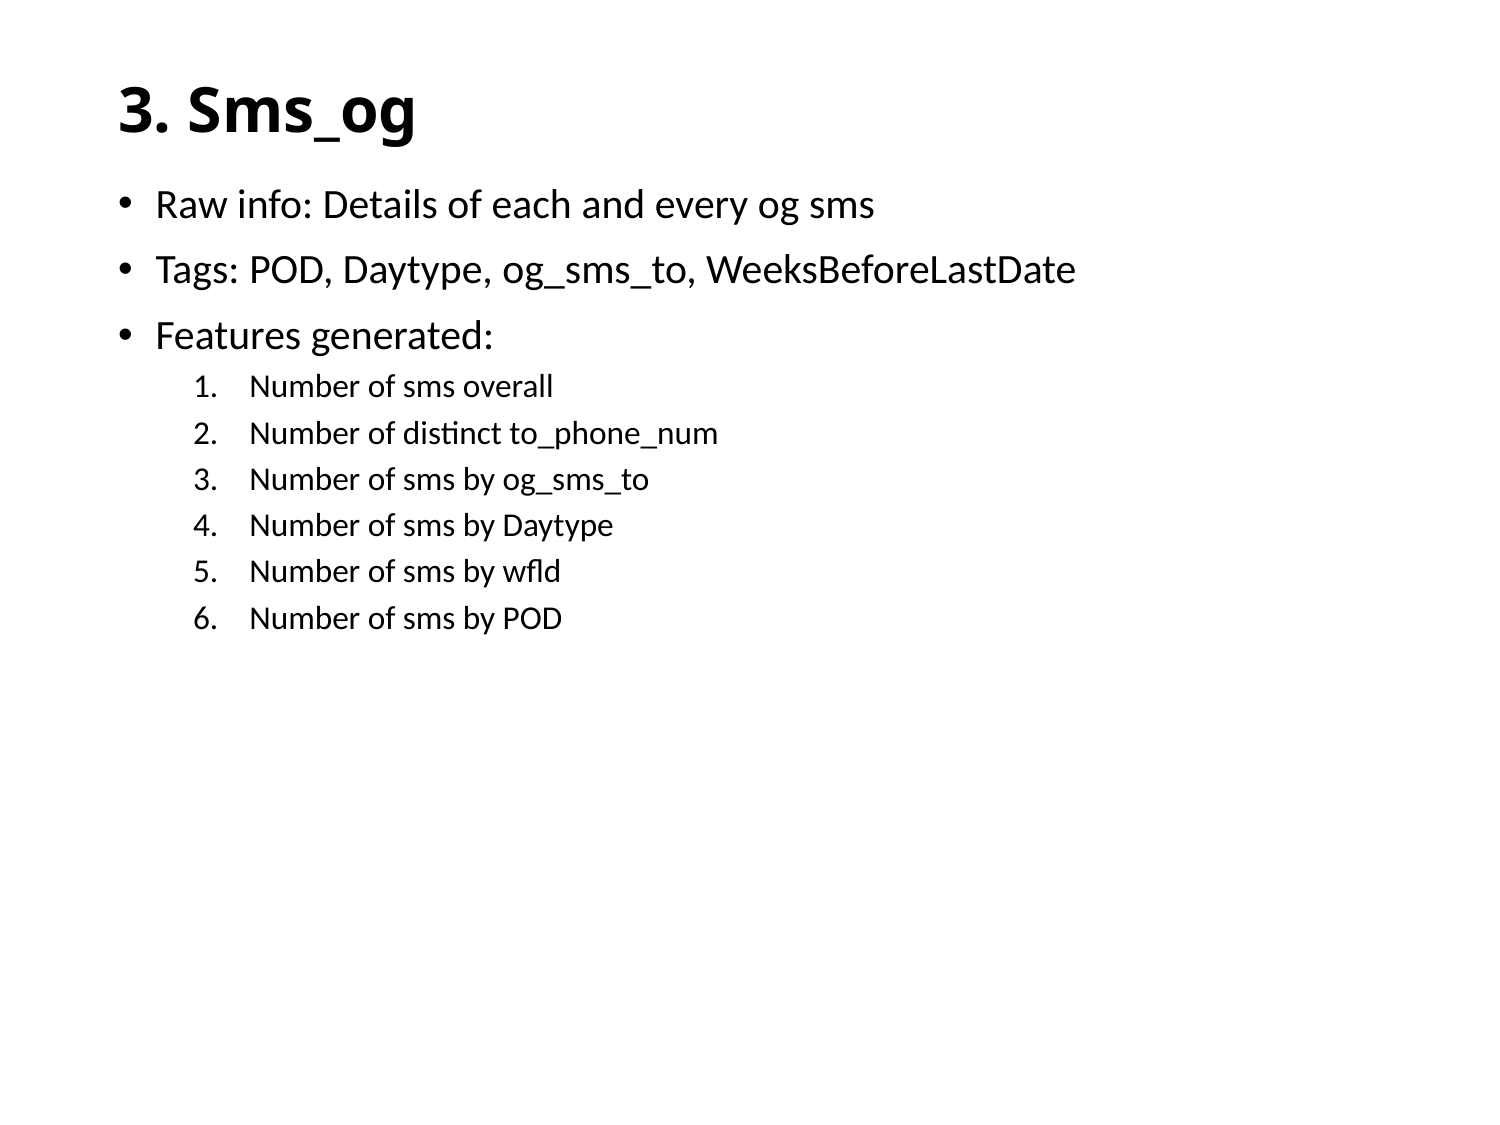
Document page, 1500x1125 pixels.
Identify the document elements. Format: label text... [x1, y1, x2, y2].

title 3. Sms_og [103, 51, 1397, 173]
list Raw info: Details of each and every og sms Tags: POD, Daytype, og_sms_to, WeeksBeforeLastDate Features generated: Number of sms overall Number of distinct to_phone_num Number of sms by og_sms_to Number of sms by Daytype Number of sms by wfld Number of sms by POD [103, 174, 1397, 1069]
